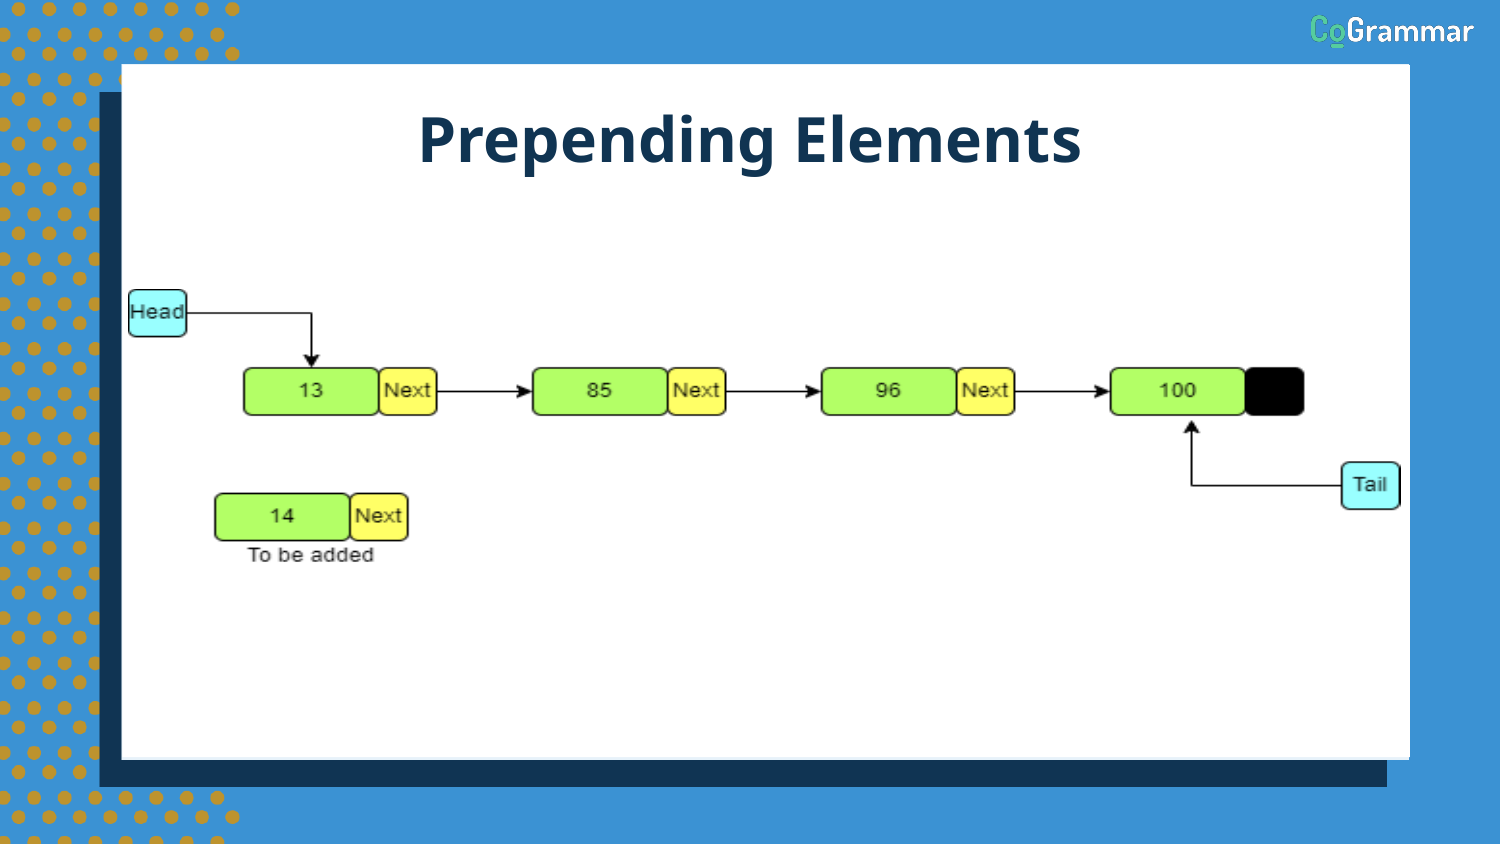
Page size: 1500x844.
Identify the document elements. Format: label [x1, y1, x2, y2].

picture [1310, 15, 1474, 48]
picture [127, 289, 1401, 573]
text_box [0, 0, 1500, 844]
